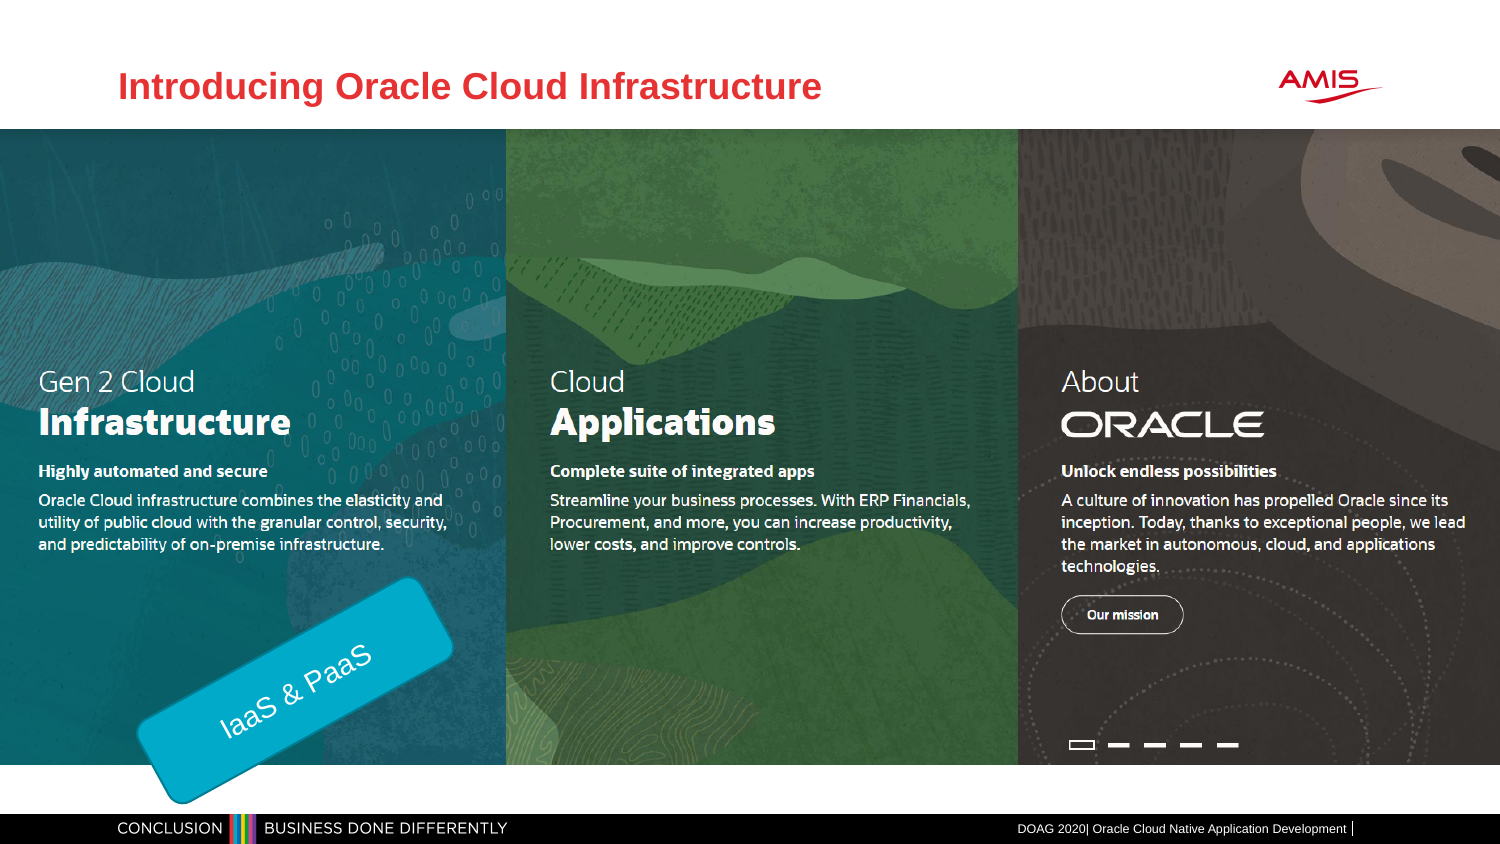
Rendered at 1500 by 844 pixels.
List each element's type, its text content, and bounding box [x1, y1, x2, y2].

picture [239, 814, 1500, 844]
footer DOAG 2020| Oracle Cloud Native Application Development [814, 820, 1347, 839]
picture [0, 129, 1500, 765]
picture [1205, 58, 1388, 106]
title Introducing Oracle Cloud Infrastructure [118, 47, 1205, 129]
picture [0, 814, 236, 844]
text_box IaaS & PaaS [151, 765, 259, 805]
